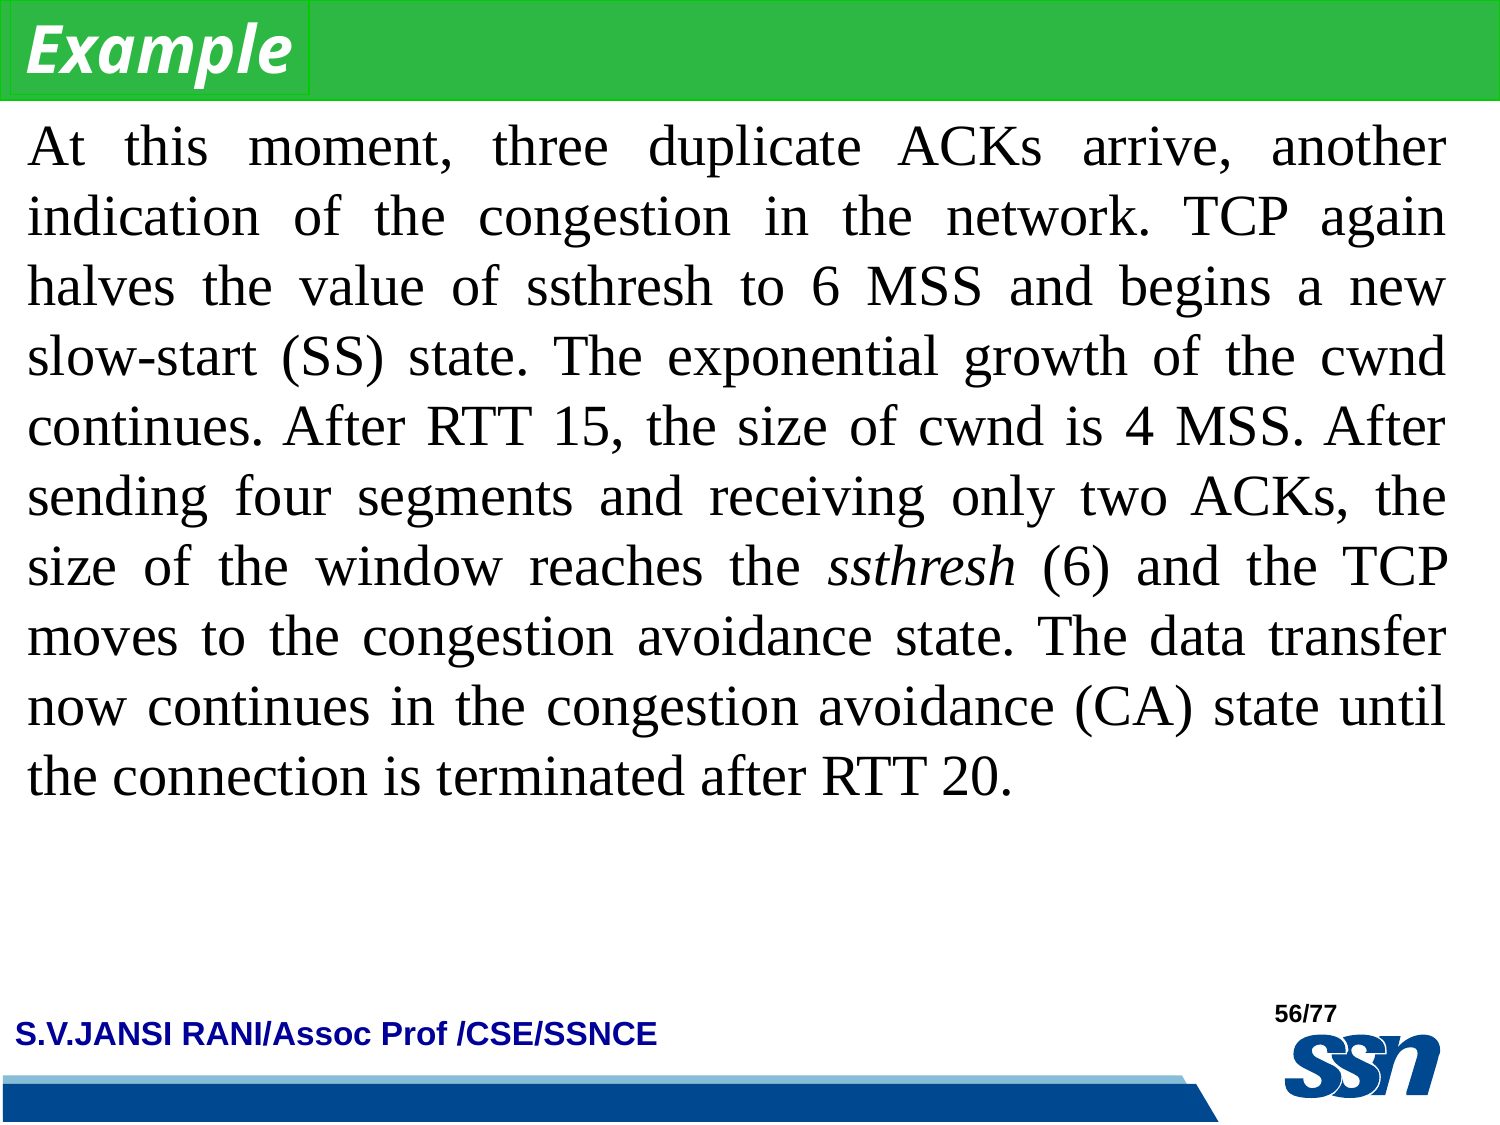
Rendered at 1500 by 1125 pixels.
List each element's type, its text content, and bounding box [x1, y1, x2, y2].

text_box At this moment, three duplicate ACKs arrive, another indication of the congestion in the network. TCP again halves the value of ssthresh to 6 MSS and begins a new slow-start (SS) state. The exponential growth of the cwnd continues. After RTT 15, the size of cwnd is 4 MSS. After sending four segments and receiving only two ACKs, the size of the window reaches the ssthresh (6) and the TCP moves to the congestion avoidance state. The data transfer now continues in the congestion avoidance (CA) state until the connection is terminated after RTT 20. [12, 109, 1463, 815]
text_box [0, 0, 1500, 101]
